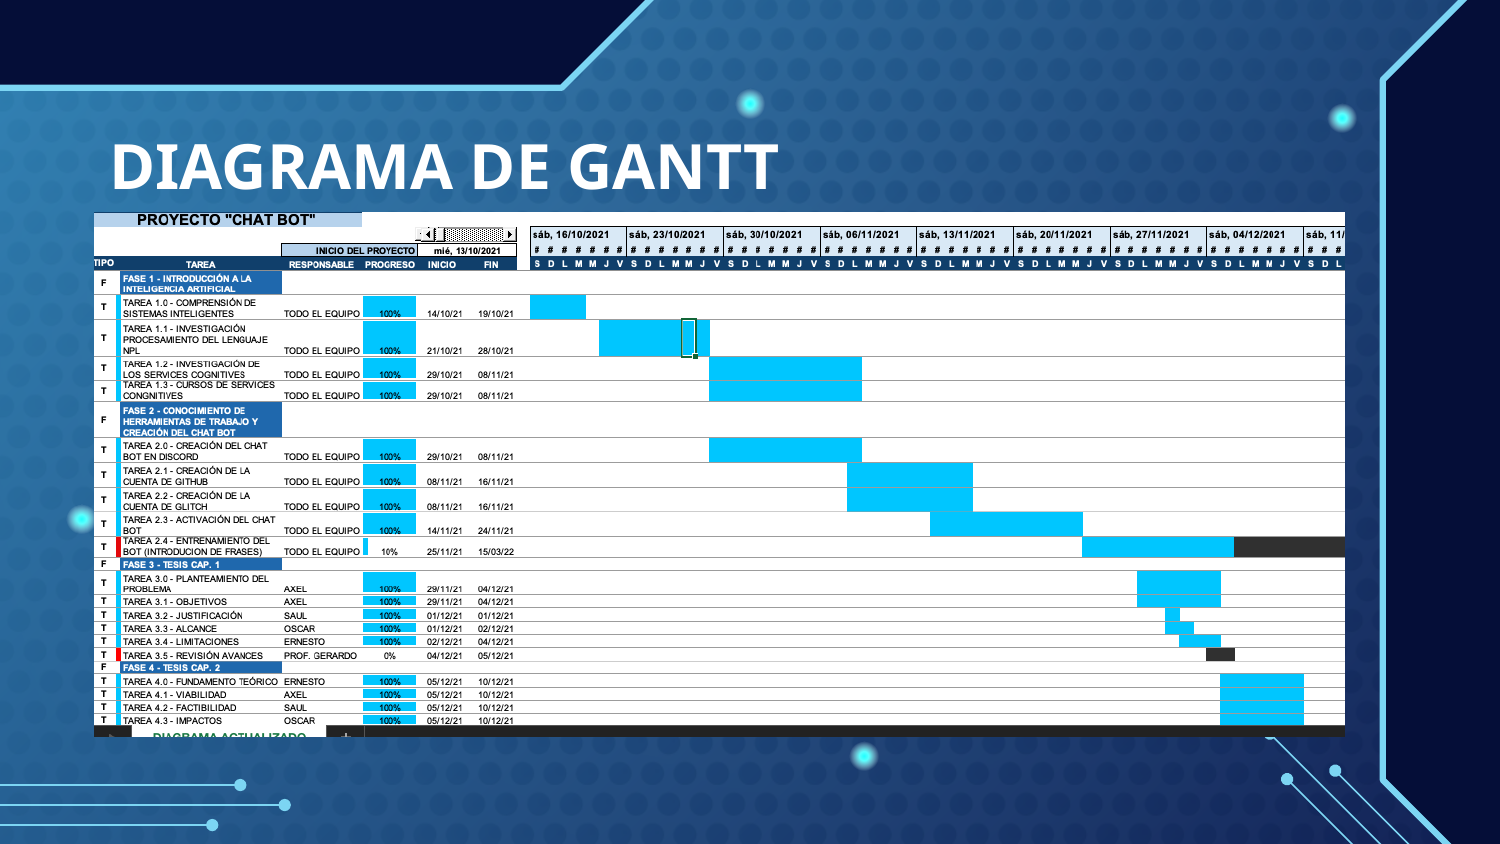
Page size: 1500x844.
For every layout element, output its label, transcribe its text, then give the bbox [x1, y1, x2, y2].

picture [93, 211, 1345, 737]
title DIAGRAMA DE GANTT [94, 118, 900, 210]
